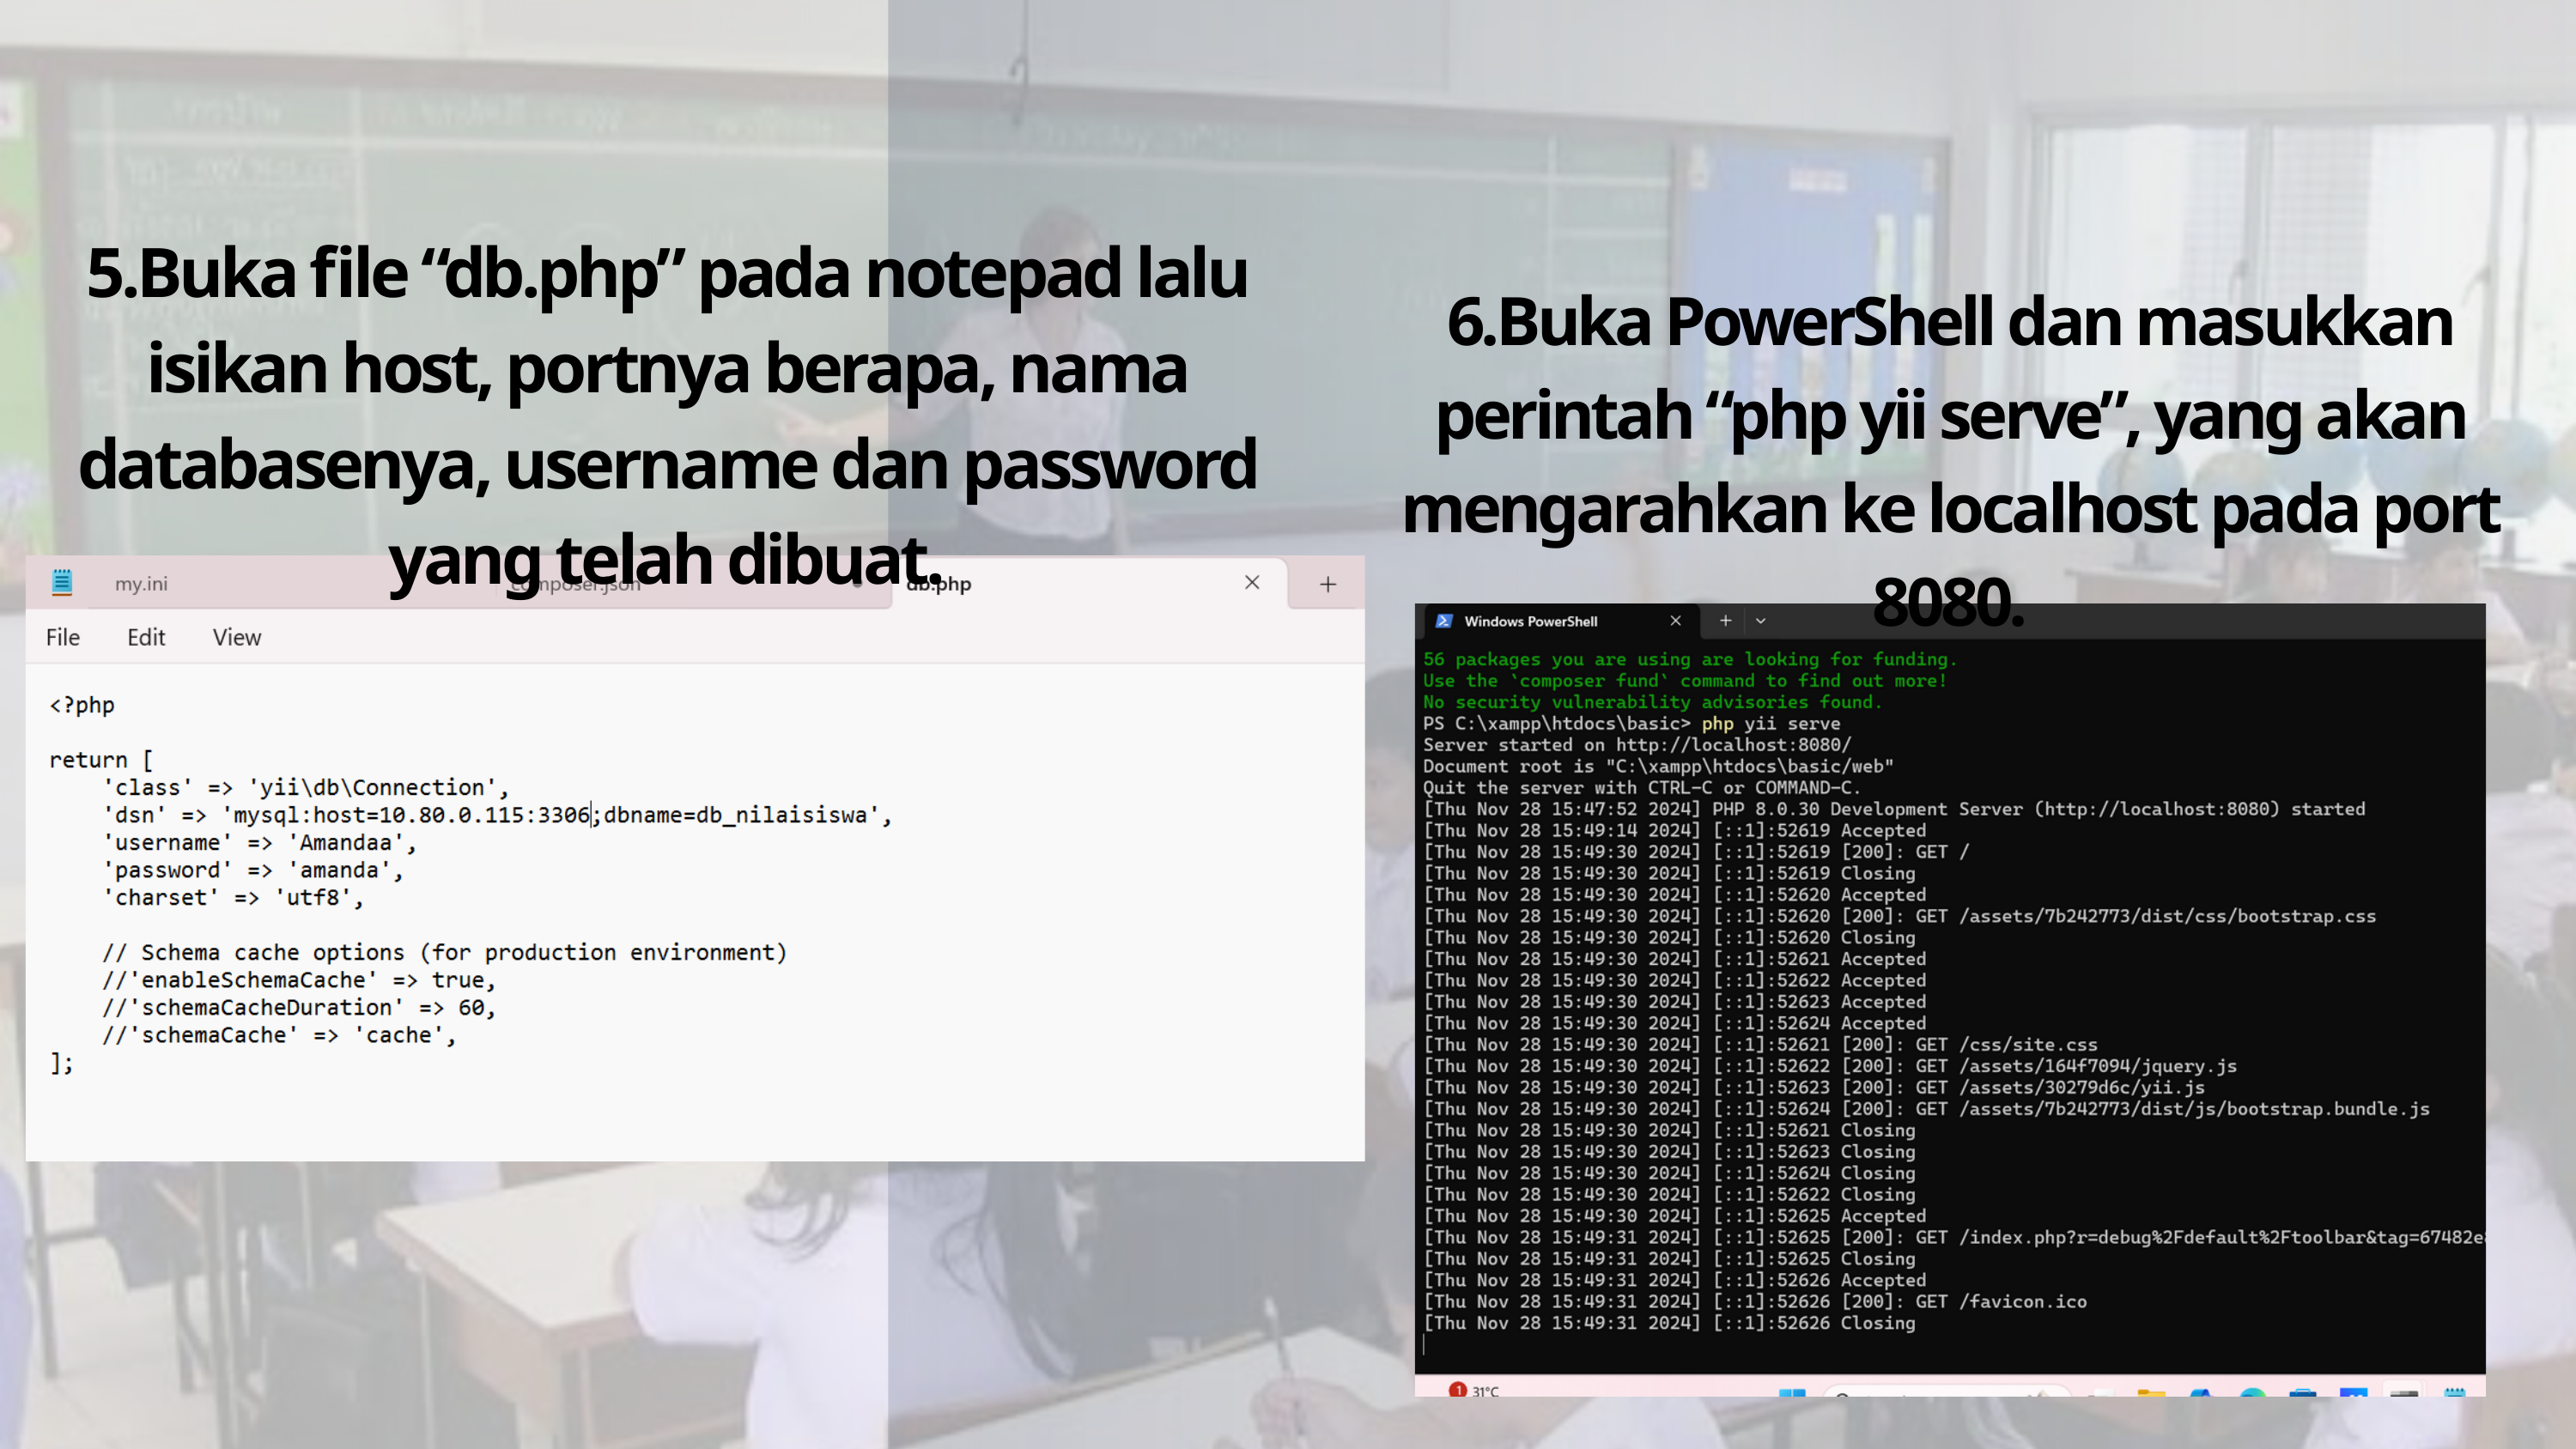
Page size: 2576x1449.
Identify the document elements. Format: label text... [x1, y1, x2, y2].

text_box 6.Buka PowerShell dan masukkan perintah “php yii serve”, yang akan mengarahkan ke localhost pada port 8080. [1349, 265, 2552, 733]
text_box [25, 555, 1365, 1161]
text_box [1414, 733, 2487, 1397]
text_box [888, 0, 2576, 1449]
text_box [0, 0, 888, 1449]
text_box 5.Buka file “db.php” pada notepad lalu isikan host, portnya berapa, nama databasenya, username dan password yang telah dibuat. [25, 215, 1309, 694]
